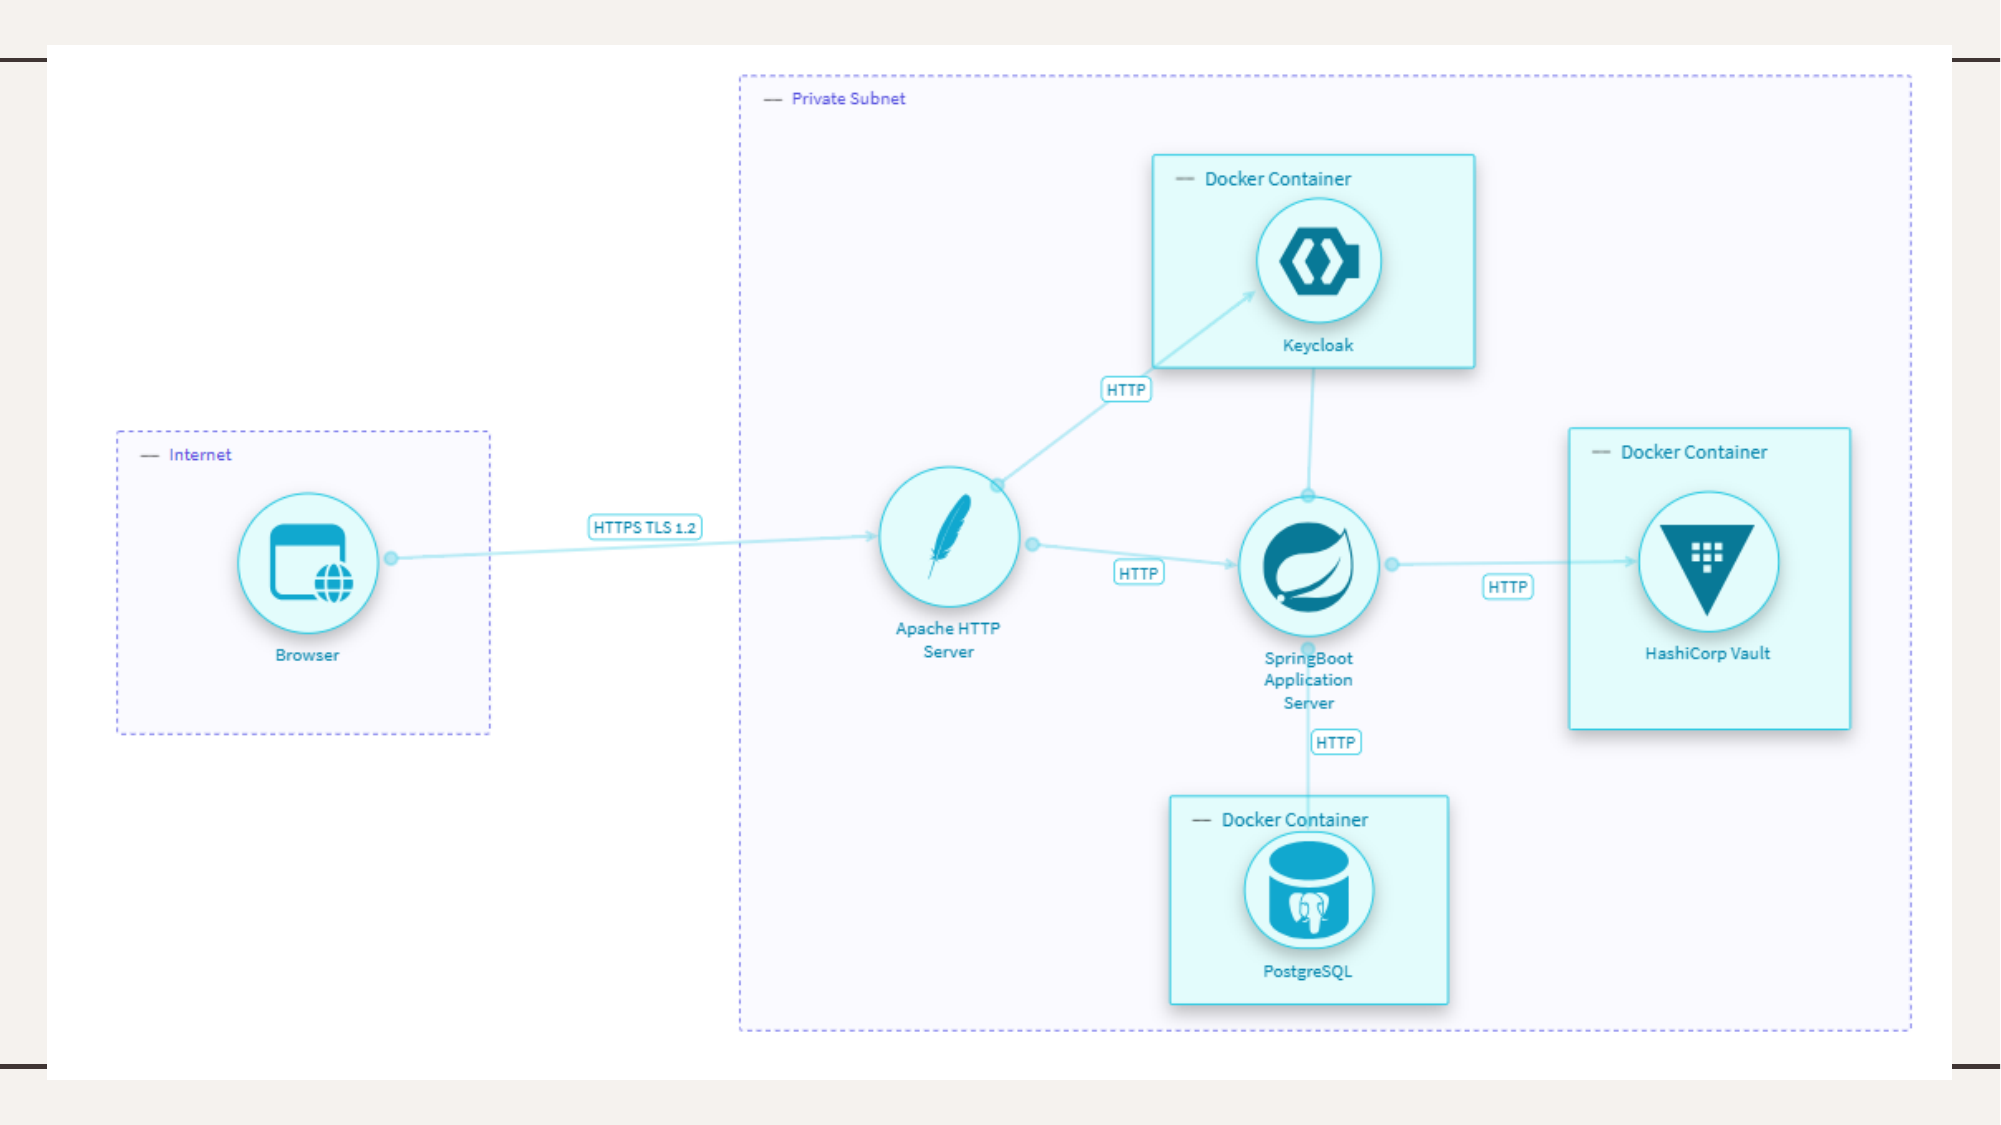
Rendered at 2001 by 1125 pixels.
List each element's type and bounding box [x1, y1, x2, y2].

picture [47, 44, 1953, 1081]
